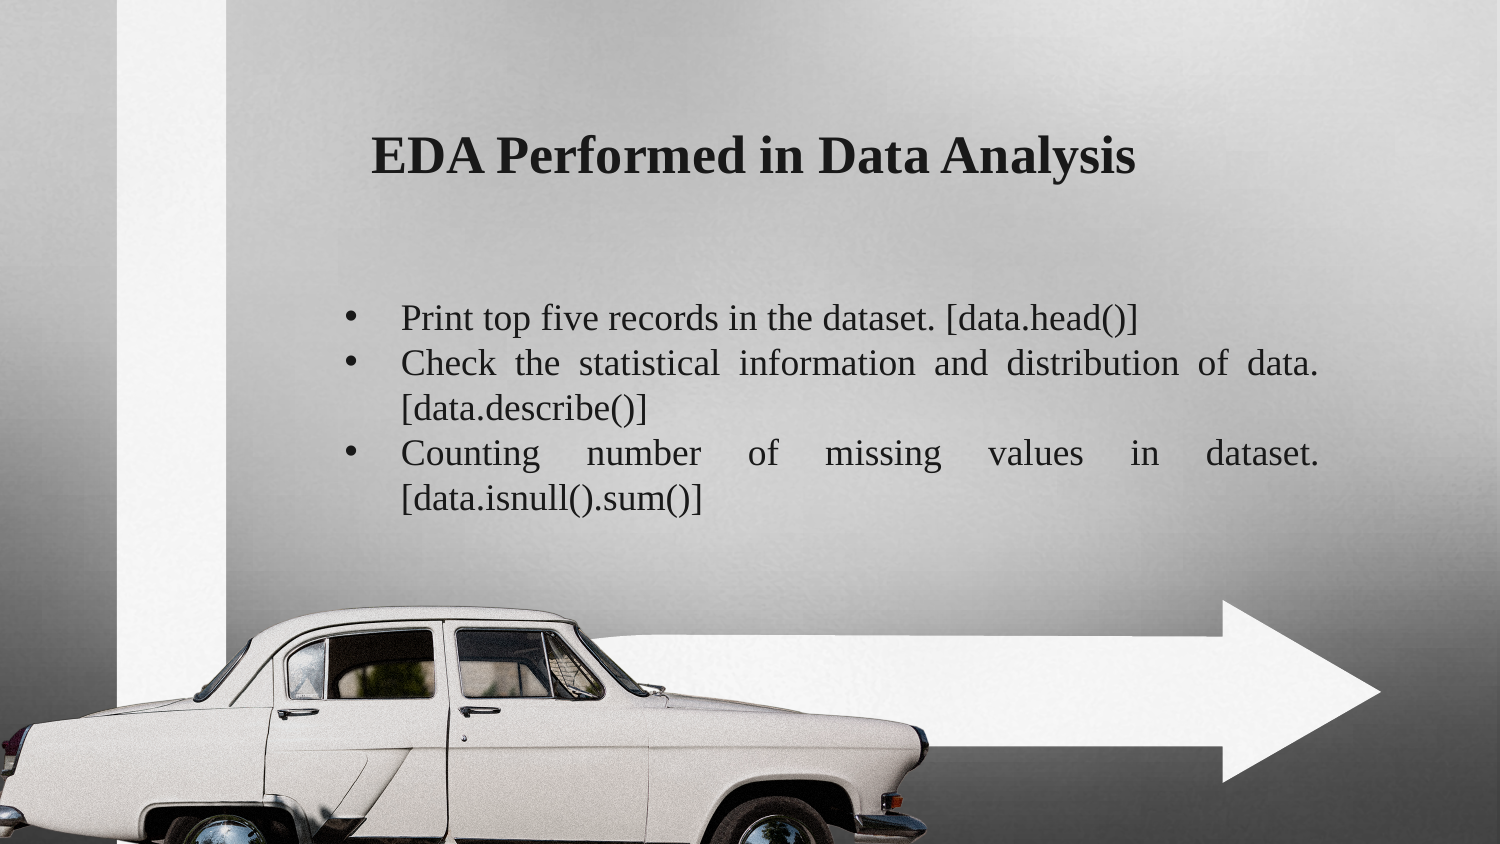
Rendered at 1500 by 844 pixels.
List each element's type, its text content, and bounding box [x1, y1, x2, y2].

picture [0, 0, 1500, 844]
title EDA Performed in Data Analysis [142, 85, 1368, 219]
text_box Print top five records in the dataset. [data.head()] Check the statistical information and distribution of data. [data.describe()] Counting number of missing values in dataset. [data.isnull().sum()] [306, 182, 1336, 628]
